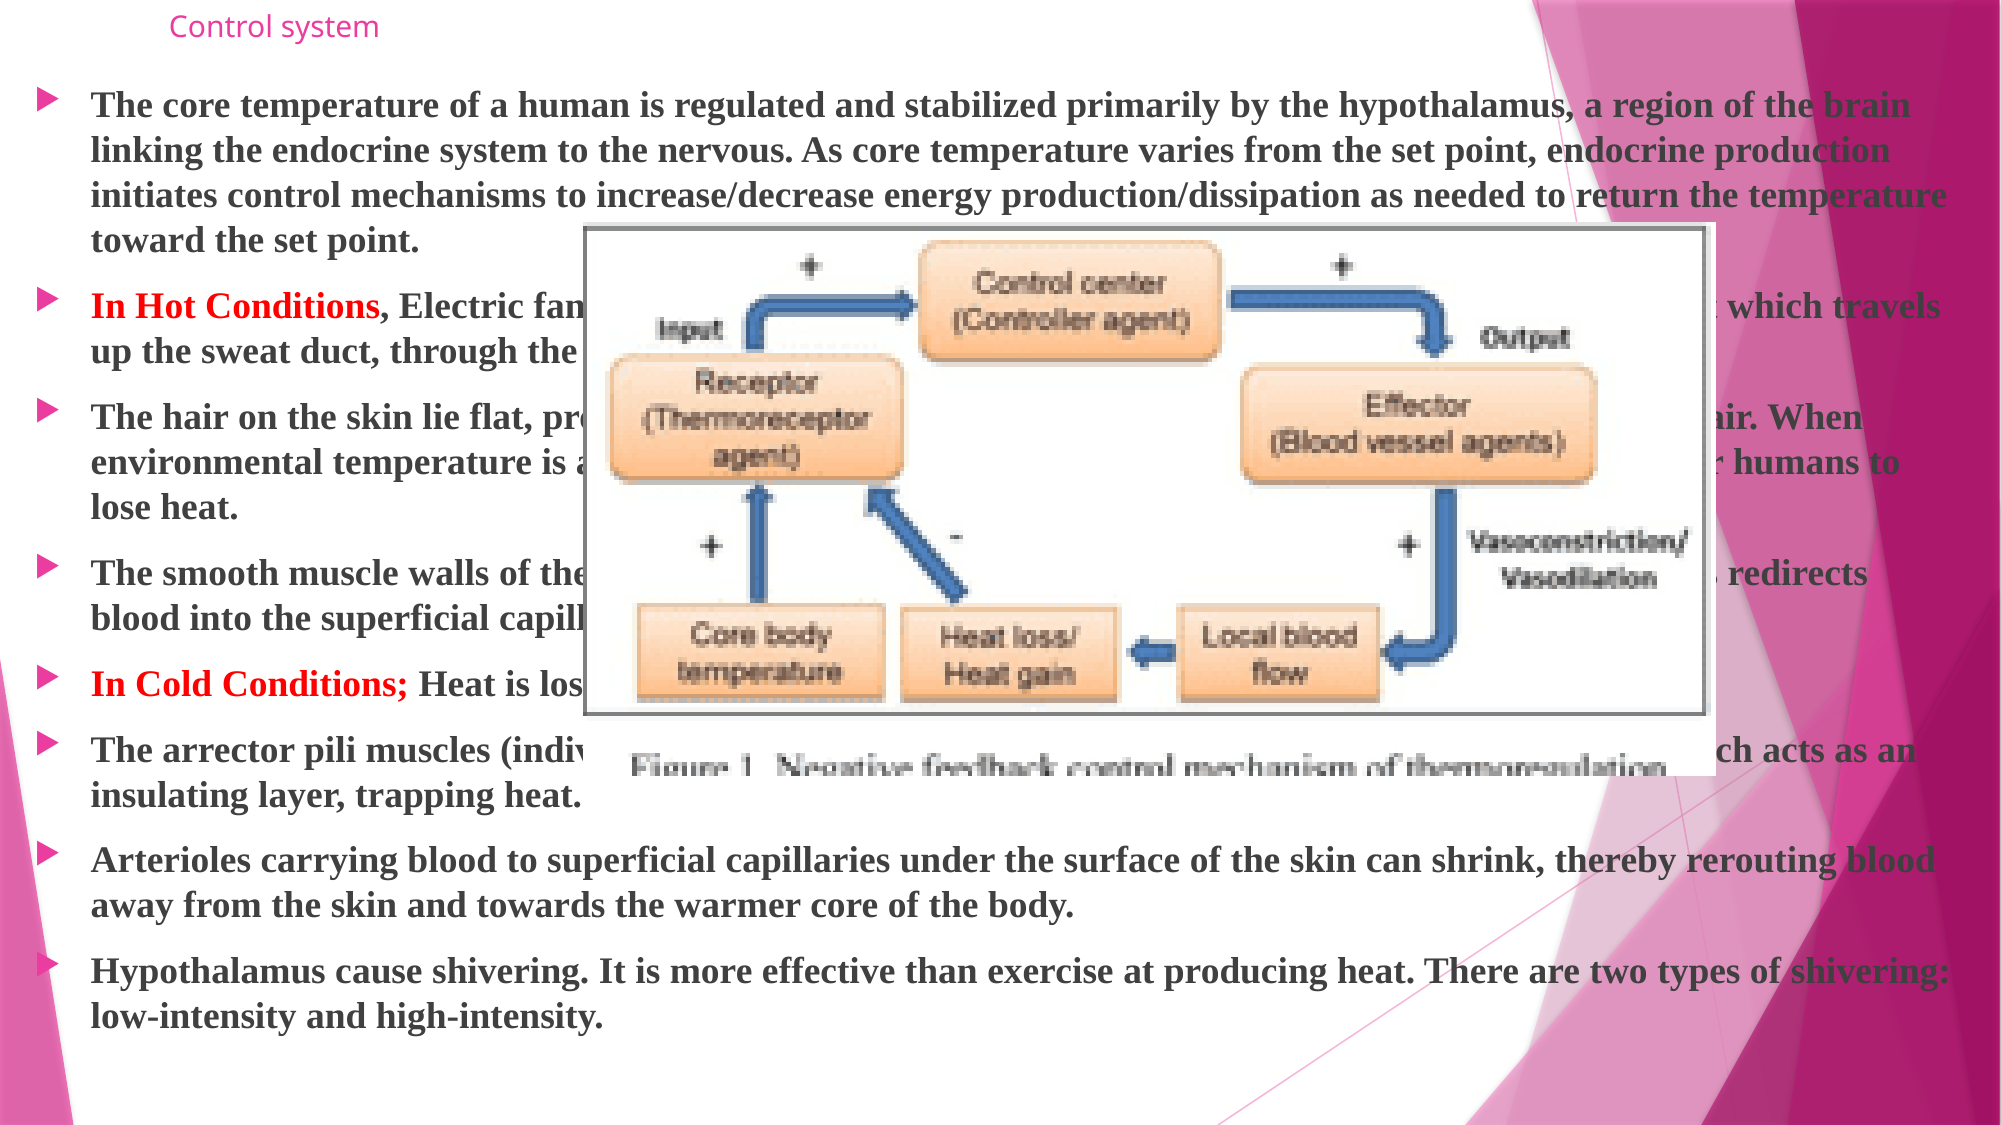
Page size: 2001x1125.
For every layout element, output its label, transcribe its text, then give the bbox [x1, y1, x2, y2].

picture [582, 222, 1717, 777]
title Control system [153, 0, 1565, 72]
list The core temperature of a human is regulated and stabilized primarily by the hypothalamus, a region of the brain linking the endocrine system to the nervous. As core temperature varies from the set point, endocrine production initiates control mechanisms to increase/decrease energy production/dissipation as needed to return the temperature toward the set point. In Hot Conditions, Electric fan used in hot weather, Eccrine sweat glands under the skin secrete sweat which travels up the sweat duct, through the sweat pore and onto the surface of the skin. The hair on the skin lie flat, preventing heat from being trapped by the layer of still air between the hair. When environmental temperature is above core body temperature, sweating is the only physiological way for humans to lose heat. The smooth muscle walls of the arterioles relax allowing increased blood flow through the artery. This redirects blood into the superficial capillaries in the skin increasing heat loss by convection and conduction. In Cold Conditions; Heat is lost mainly through the hands and feet, Sweat production is decreased. The arrector pili muscles (individual hair) contract (pilo-erection), lifting the hair follicle upright. which acts as an insulating layer, trapping heat. Arterioles carrying blood to superficial capillaries under the surface of the skin can shrink, thereby rerouting blood away from the skin and towards the warmer core of the body. Hypothalamus cause shivering. It is more effective than exercise at producing heat. There are two types of shivering: low-intensity and high-intensity. [19, 72, 1972, 1104]
